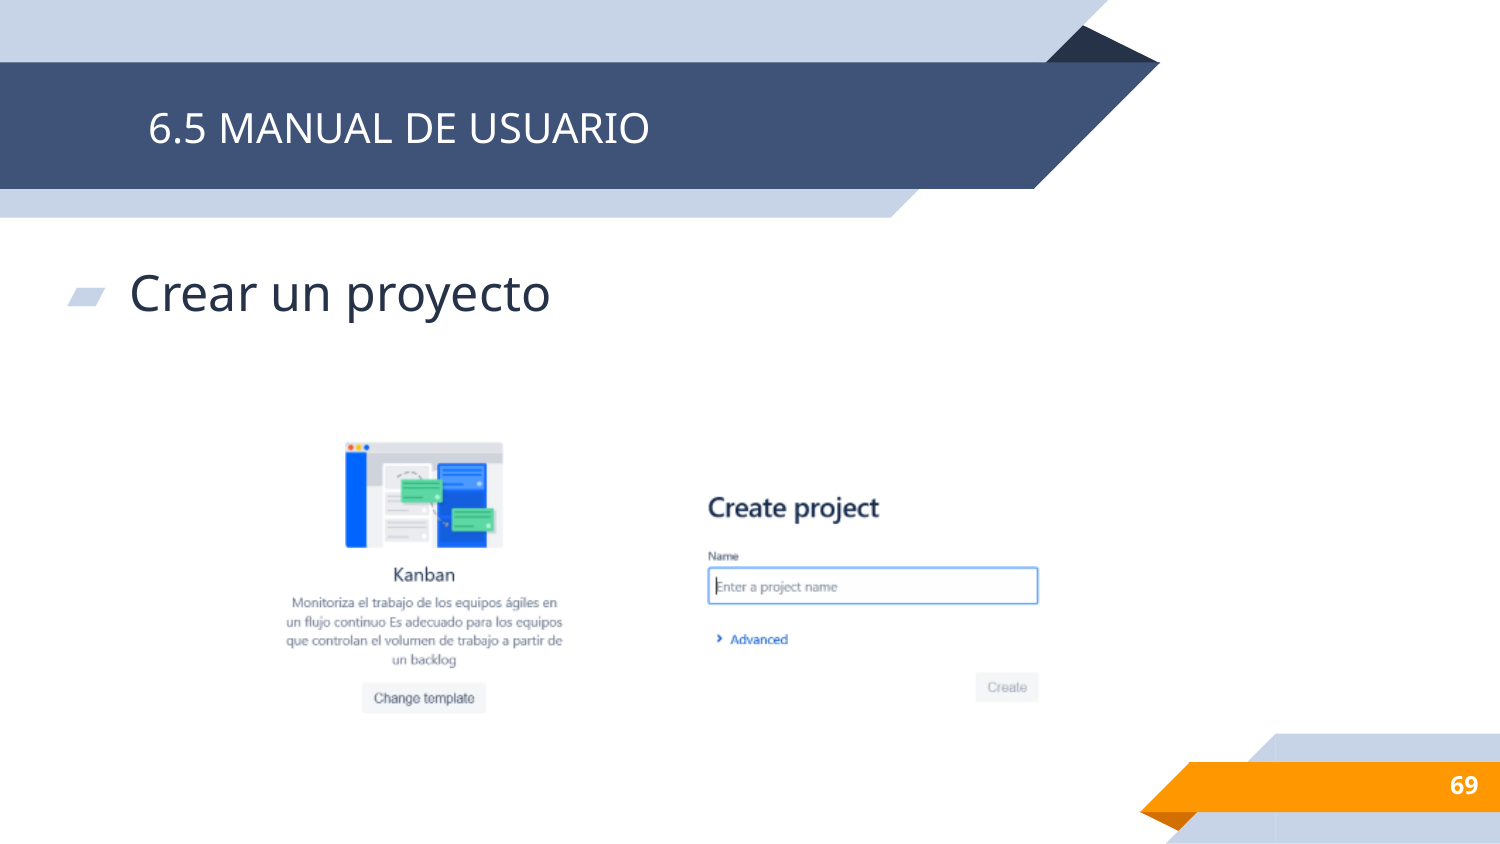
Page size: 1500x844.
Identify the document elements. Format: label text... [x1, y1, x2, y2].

slide_number 69 [1249, 760, 1494, 813]
title 6.5 MANUAL DE USUARIO [133, 64, 997, 190]
text_box Crear un proyecto [39, 221, 1196, 362]
picture [269, 420, 1079, 737]
